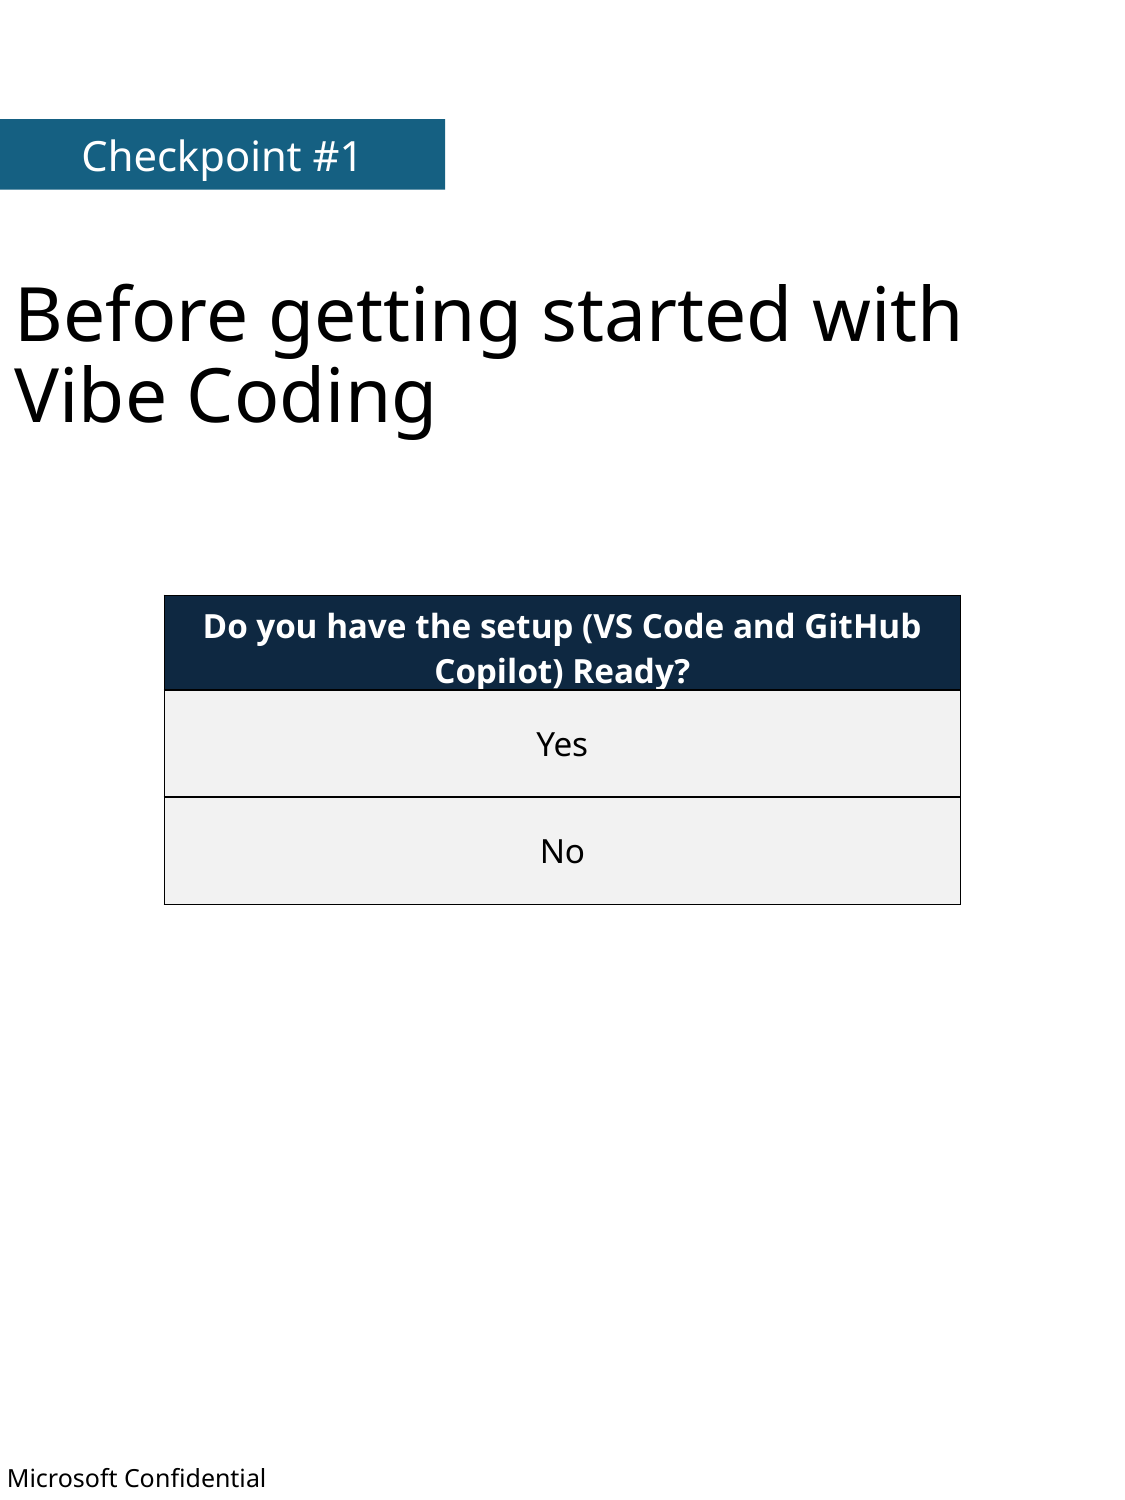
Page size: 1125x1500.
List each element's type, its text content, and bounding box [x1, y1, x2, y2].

text_box Before getting started with Vibe Coding [0, 269, 1002, 361]
text_box Checkpoint #1 [0, 118, 447, 191]
table_header Do you have the setup (VS Code and GitHub Copilot) Ready? [165, 596, 960, 689]
table_cell Yes [165, 691, 960, 796]
table_cell No [165, 798, 960, 904]
